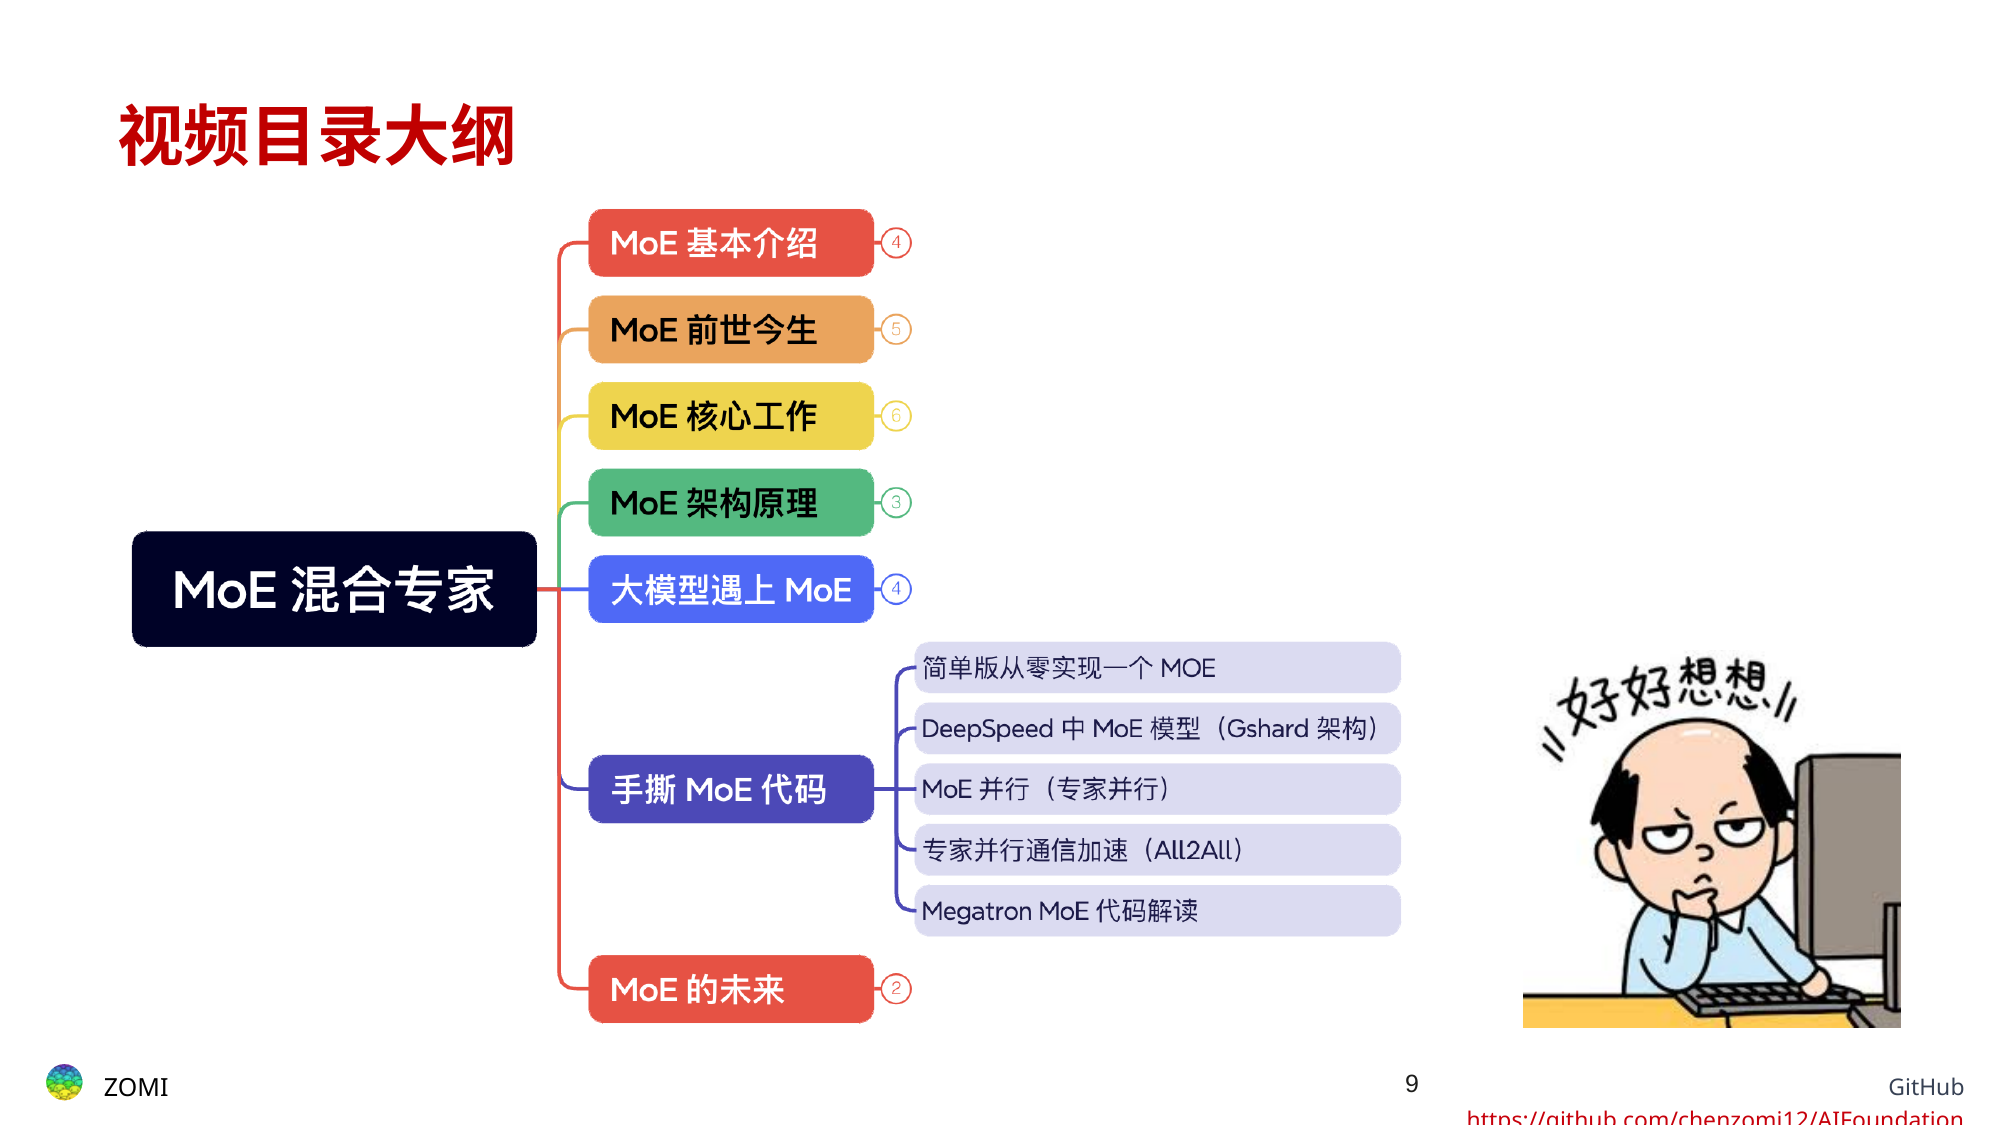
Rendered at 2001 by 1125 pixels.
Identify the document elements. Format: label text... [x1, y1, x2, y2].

picture [99, 182, 1429, 1042]
list 什么是 MoE 混合专家模型？ MoE 混合专家模型简史 MoE 混合专家对训练的影响？ 让 MoE 训练和推理起飞！ 对产业的思考与小结 [1432, 204, 1901, 1043]
picture [47, 1065, 82, 1100]
picture [1523, 649, 1902, 1028]
title 视频目录大纲 [102, 85, 1901, 183]
